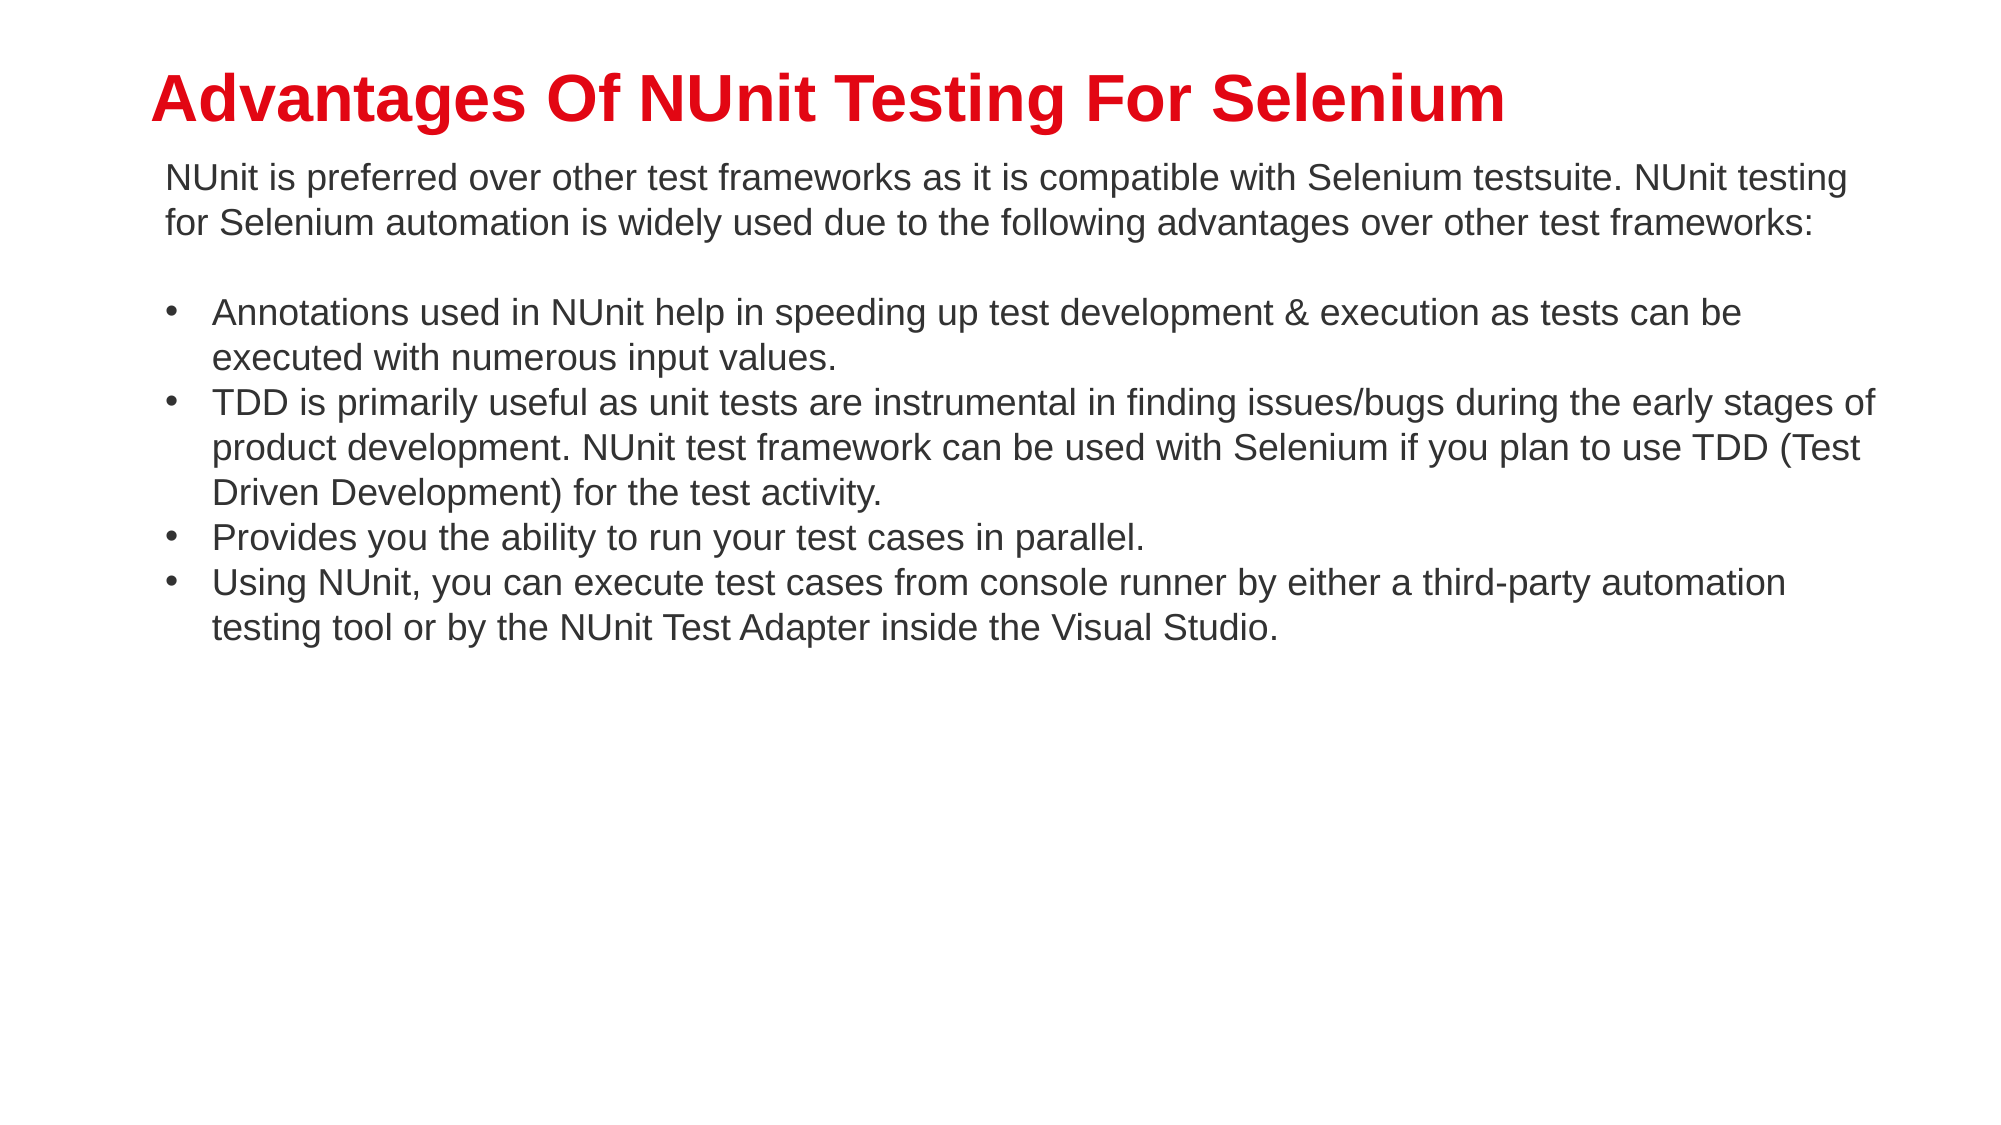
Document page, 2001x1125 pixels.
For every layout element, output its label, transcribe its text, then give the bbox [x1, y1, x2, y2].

title Advantages Of NUnit Testing For Selenium [150, 62, 1563, 145]
text_box NUnit is preferred over other test frameworks as it is compatible with Selenium testsuite. NUnit testing for Selenium automation is widely used due to the following advantages over other test frameworks: Annotations used in NUnit help in speeding up test development & execution as tests can be executed with numerous input values. TDD is primarily useful as unit tests are instrumental in finding issues/bugs during the early stages of product development. NUnit test framework can be used with Selenium if you plan to use TDD (Test Driven Development) for the test activity. Provides you the ability to run your test cases in parallel. Using NUnit, you can execute test cases from console runner by either a third-party automation testing tool or by the NUnit Test Adapter inside the Visual Studio. [150, 145, 1901, 656]
